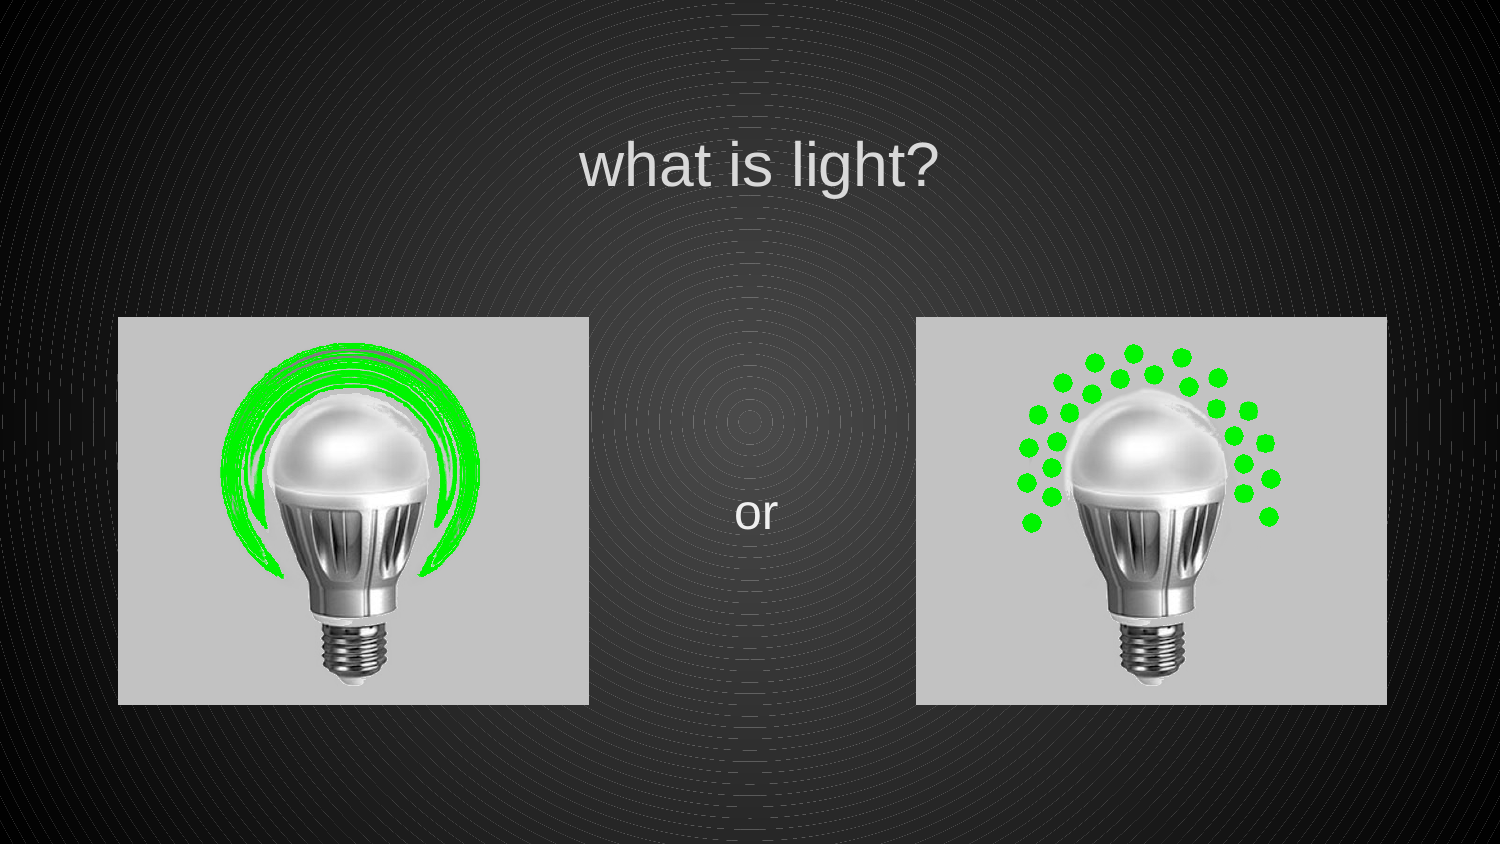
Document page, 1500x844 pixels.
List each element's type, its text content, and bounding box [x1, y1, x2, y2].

text_box what is light? [564, 109, 1165, 185]
picture [118, 317, 590, 705]
text_box or [719, 464, 805, 542]
picture [915, 317, 1387, 705]
